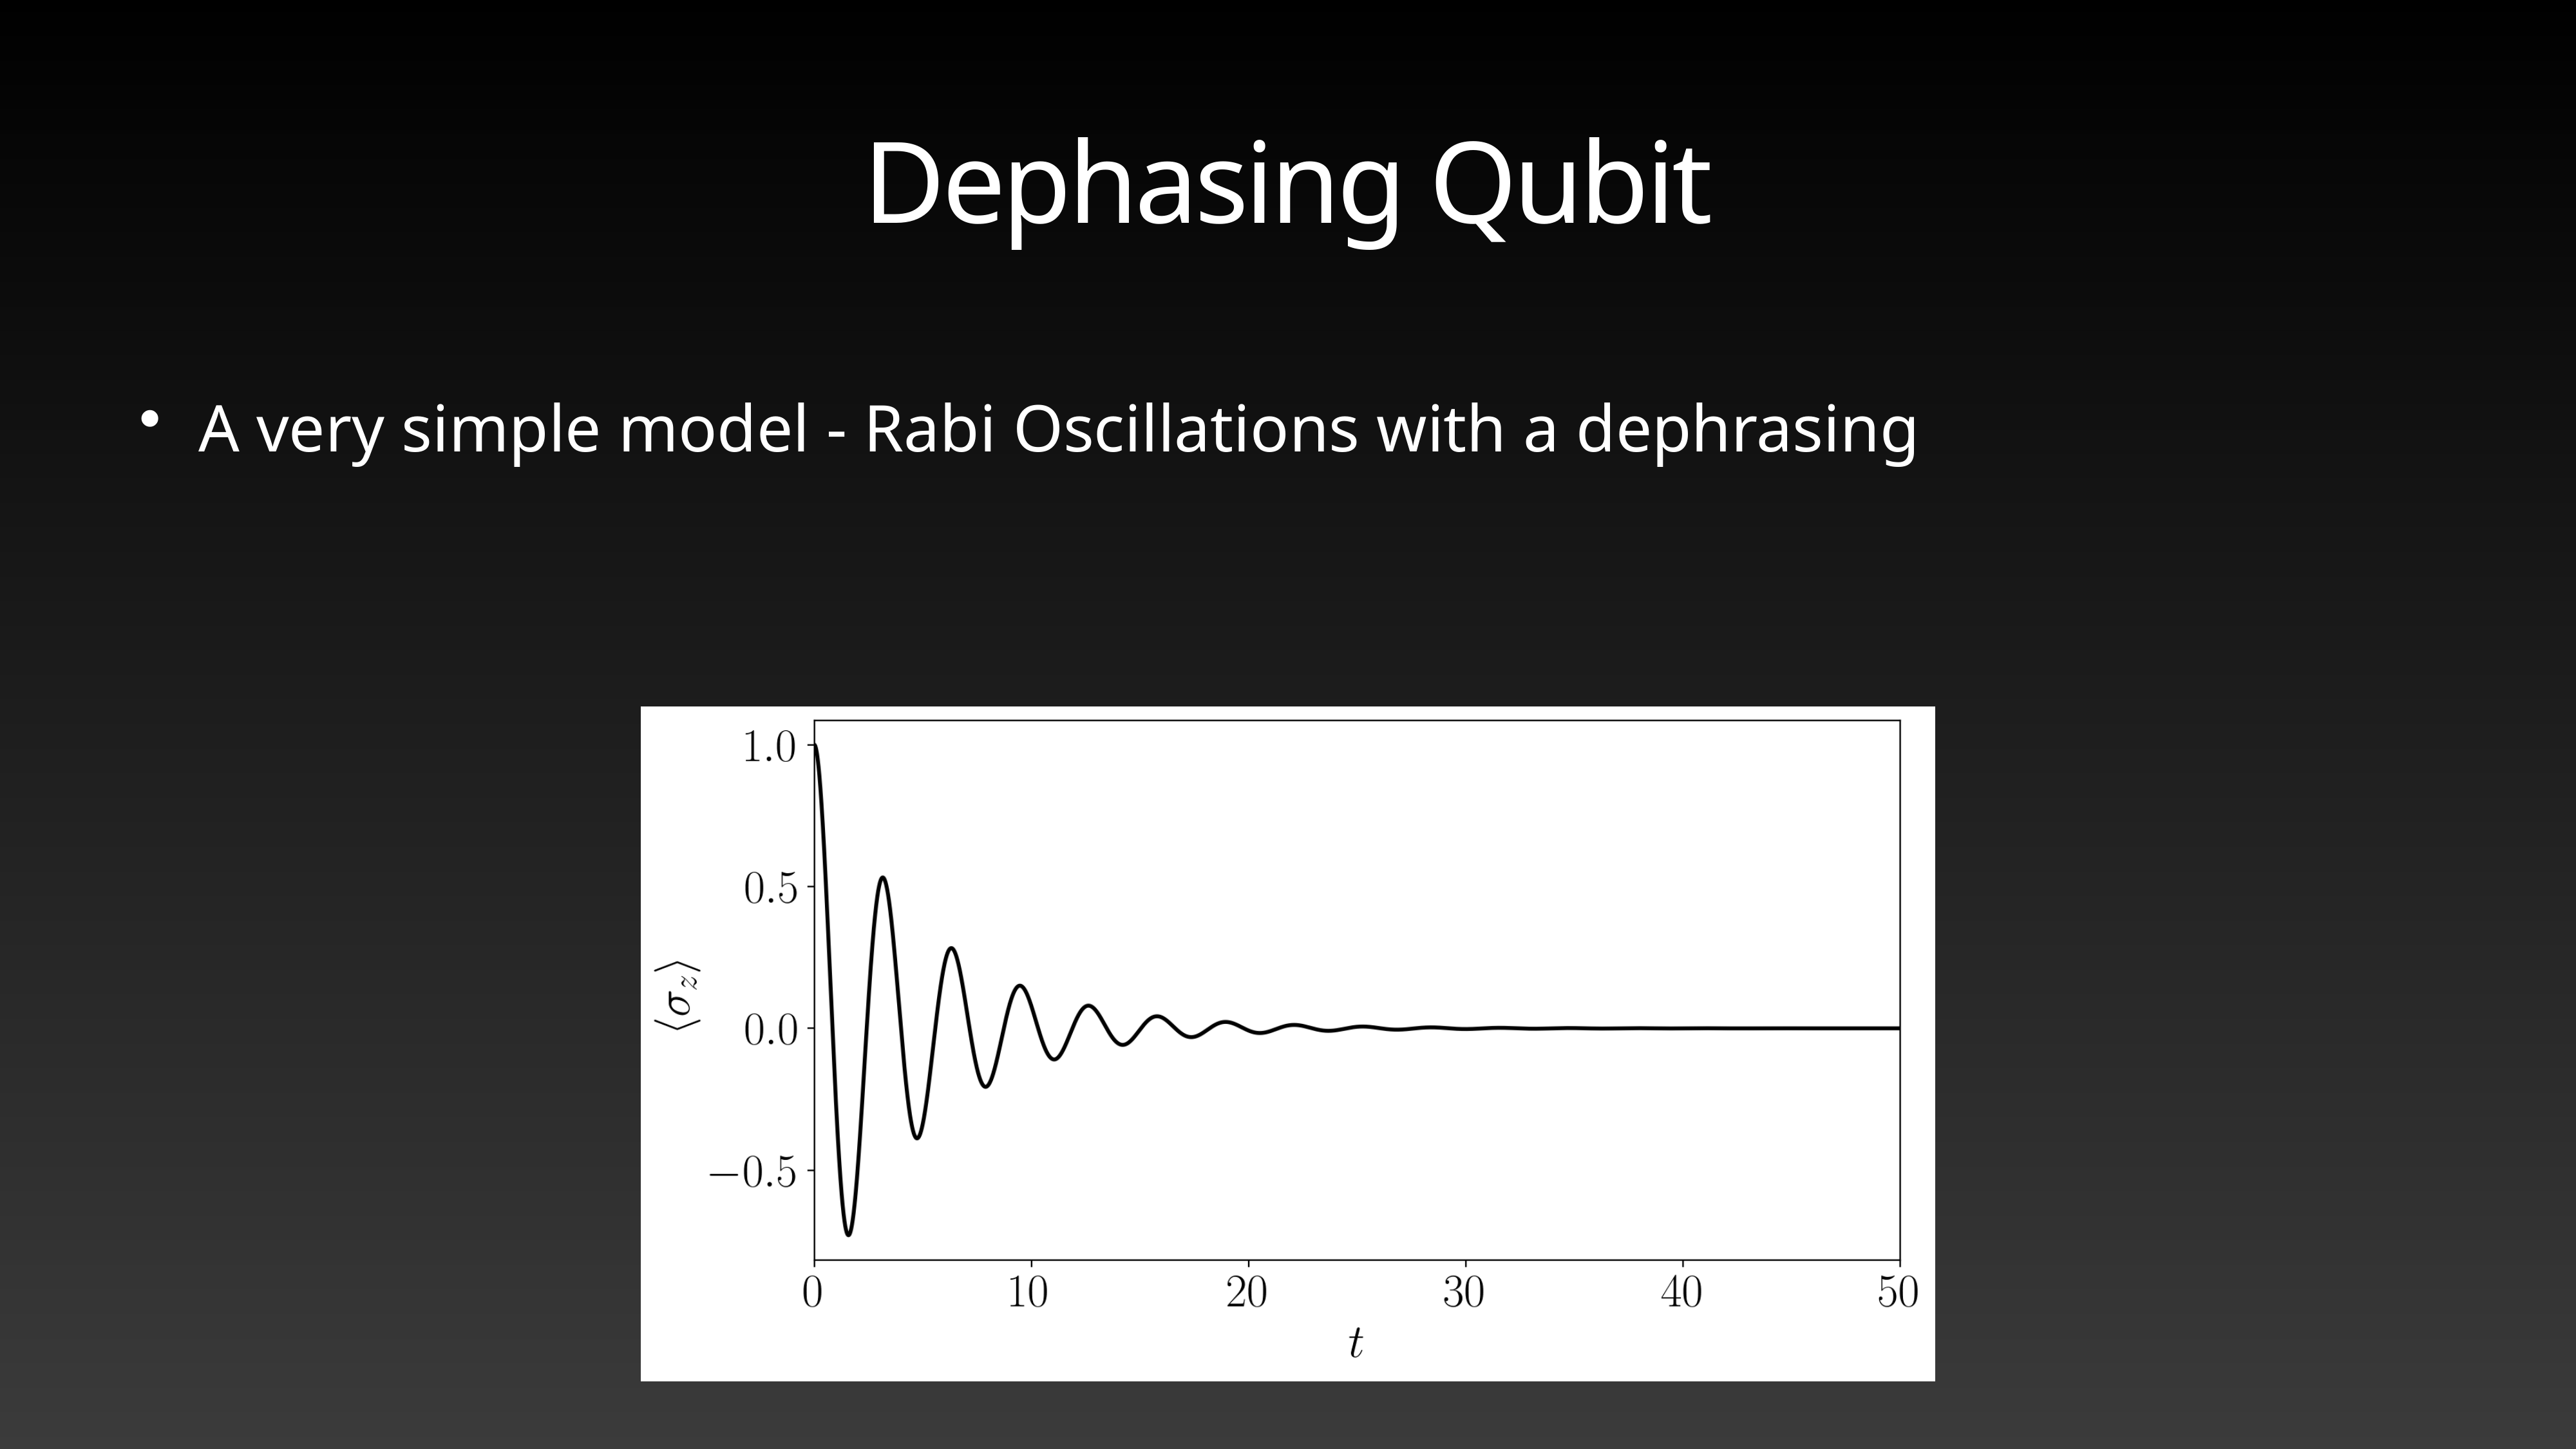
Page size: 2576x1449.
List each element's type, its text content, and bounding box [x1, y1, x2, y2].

title Dephasing Qubit [133, 85, 2443, 251]
picture [641, 706, 1935, 1381]
